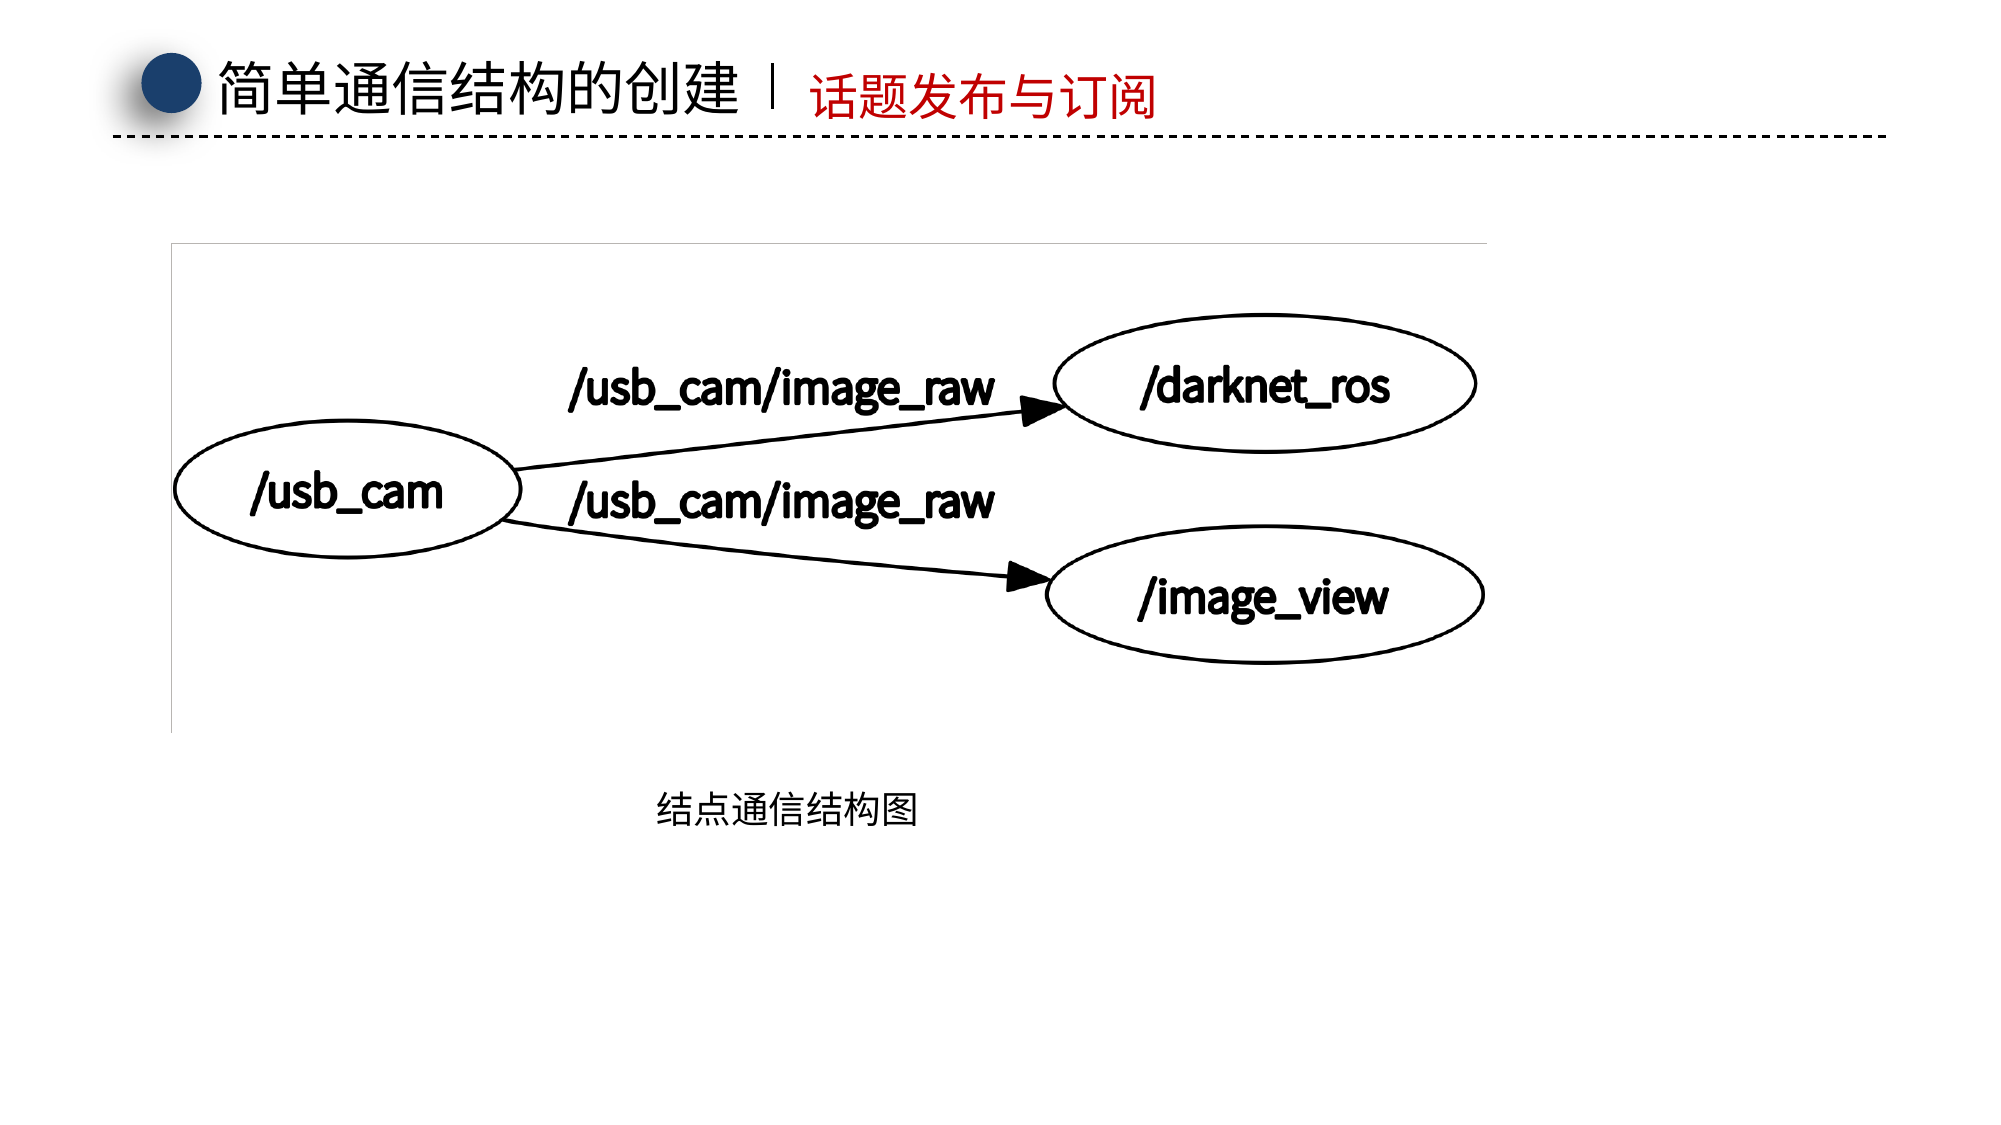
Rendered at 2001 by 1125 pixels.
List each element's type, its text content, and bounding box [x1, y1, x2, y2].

text_box 简单通信结构的创建 [202, 45, 756, 130]
text_box [140, 51, 202, 115]
picture [171, 243, 1487, 733]
text_box 结点通信结构图 [641, 779, 945, 839]
text_box 话题发布与订阅 [793, 58, 1174, 134]
